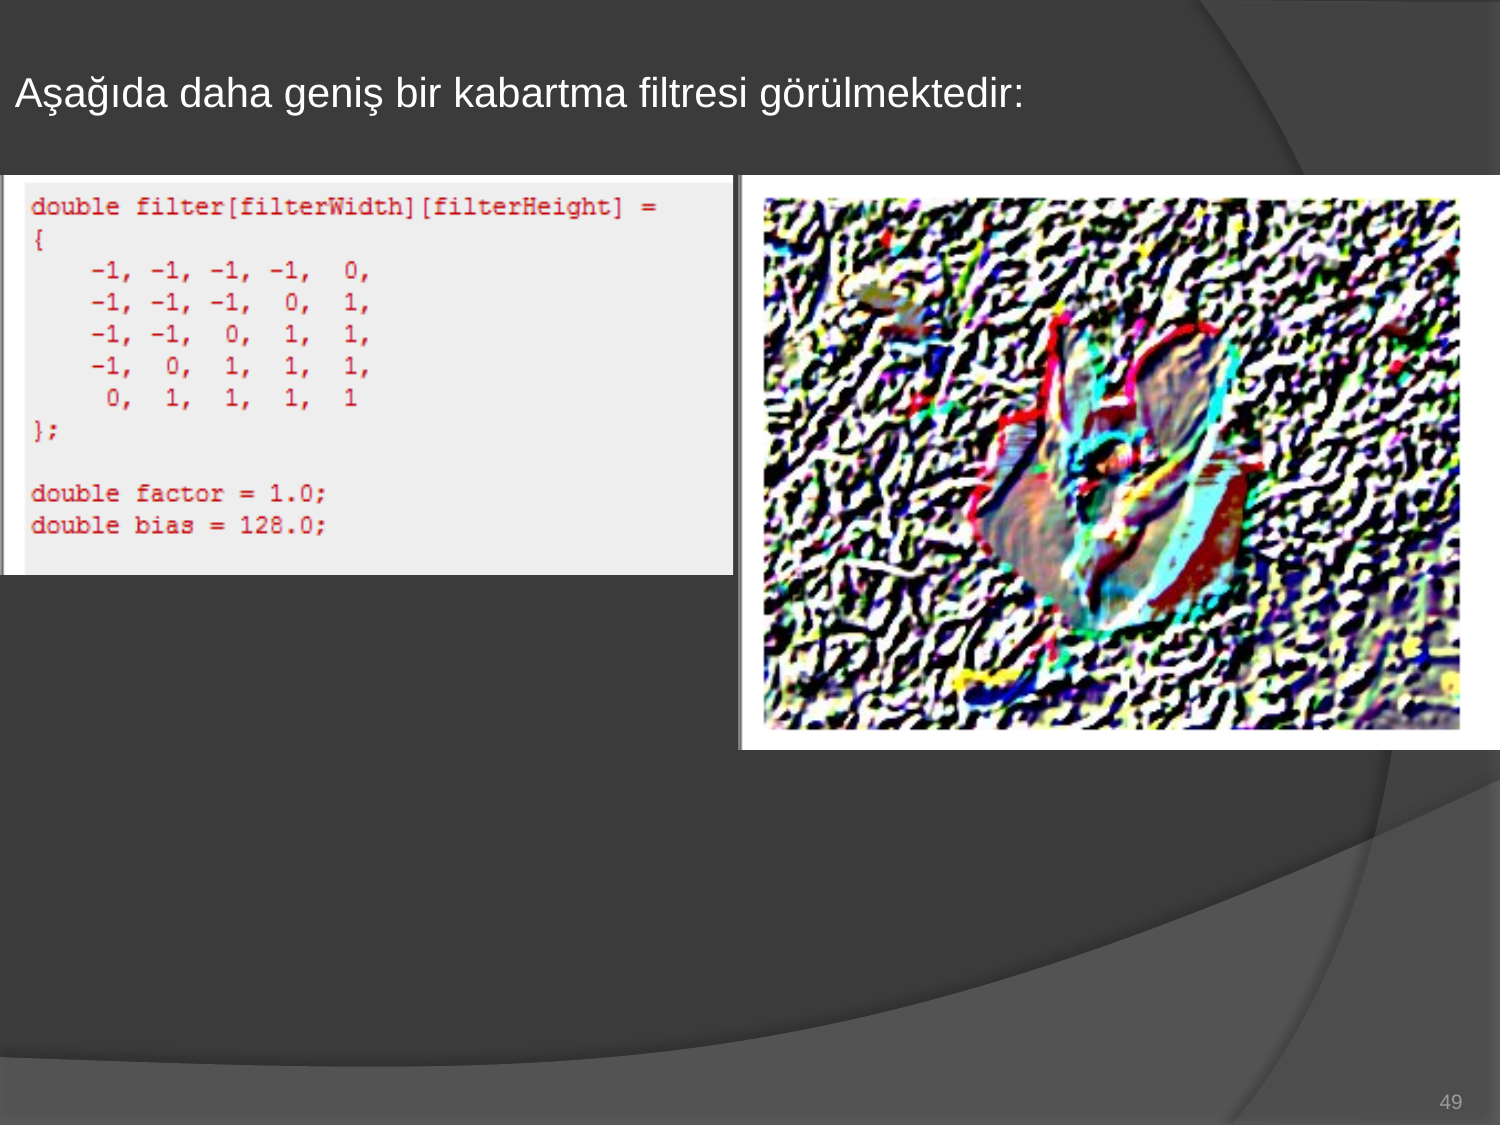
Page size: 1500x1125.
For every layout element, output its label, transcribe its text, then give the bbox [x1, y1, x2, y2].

text_box Aşağıda daha geniş bir kabartma filtresi görülmektedir: [0, 58, 1430, 168]
picture [738, 175, 1500, 751]
picture [0, 175, 732, 575]
slide_number 49 [1337, 1053, 1463, 1114]
